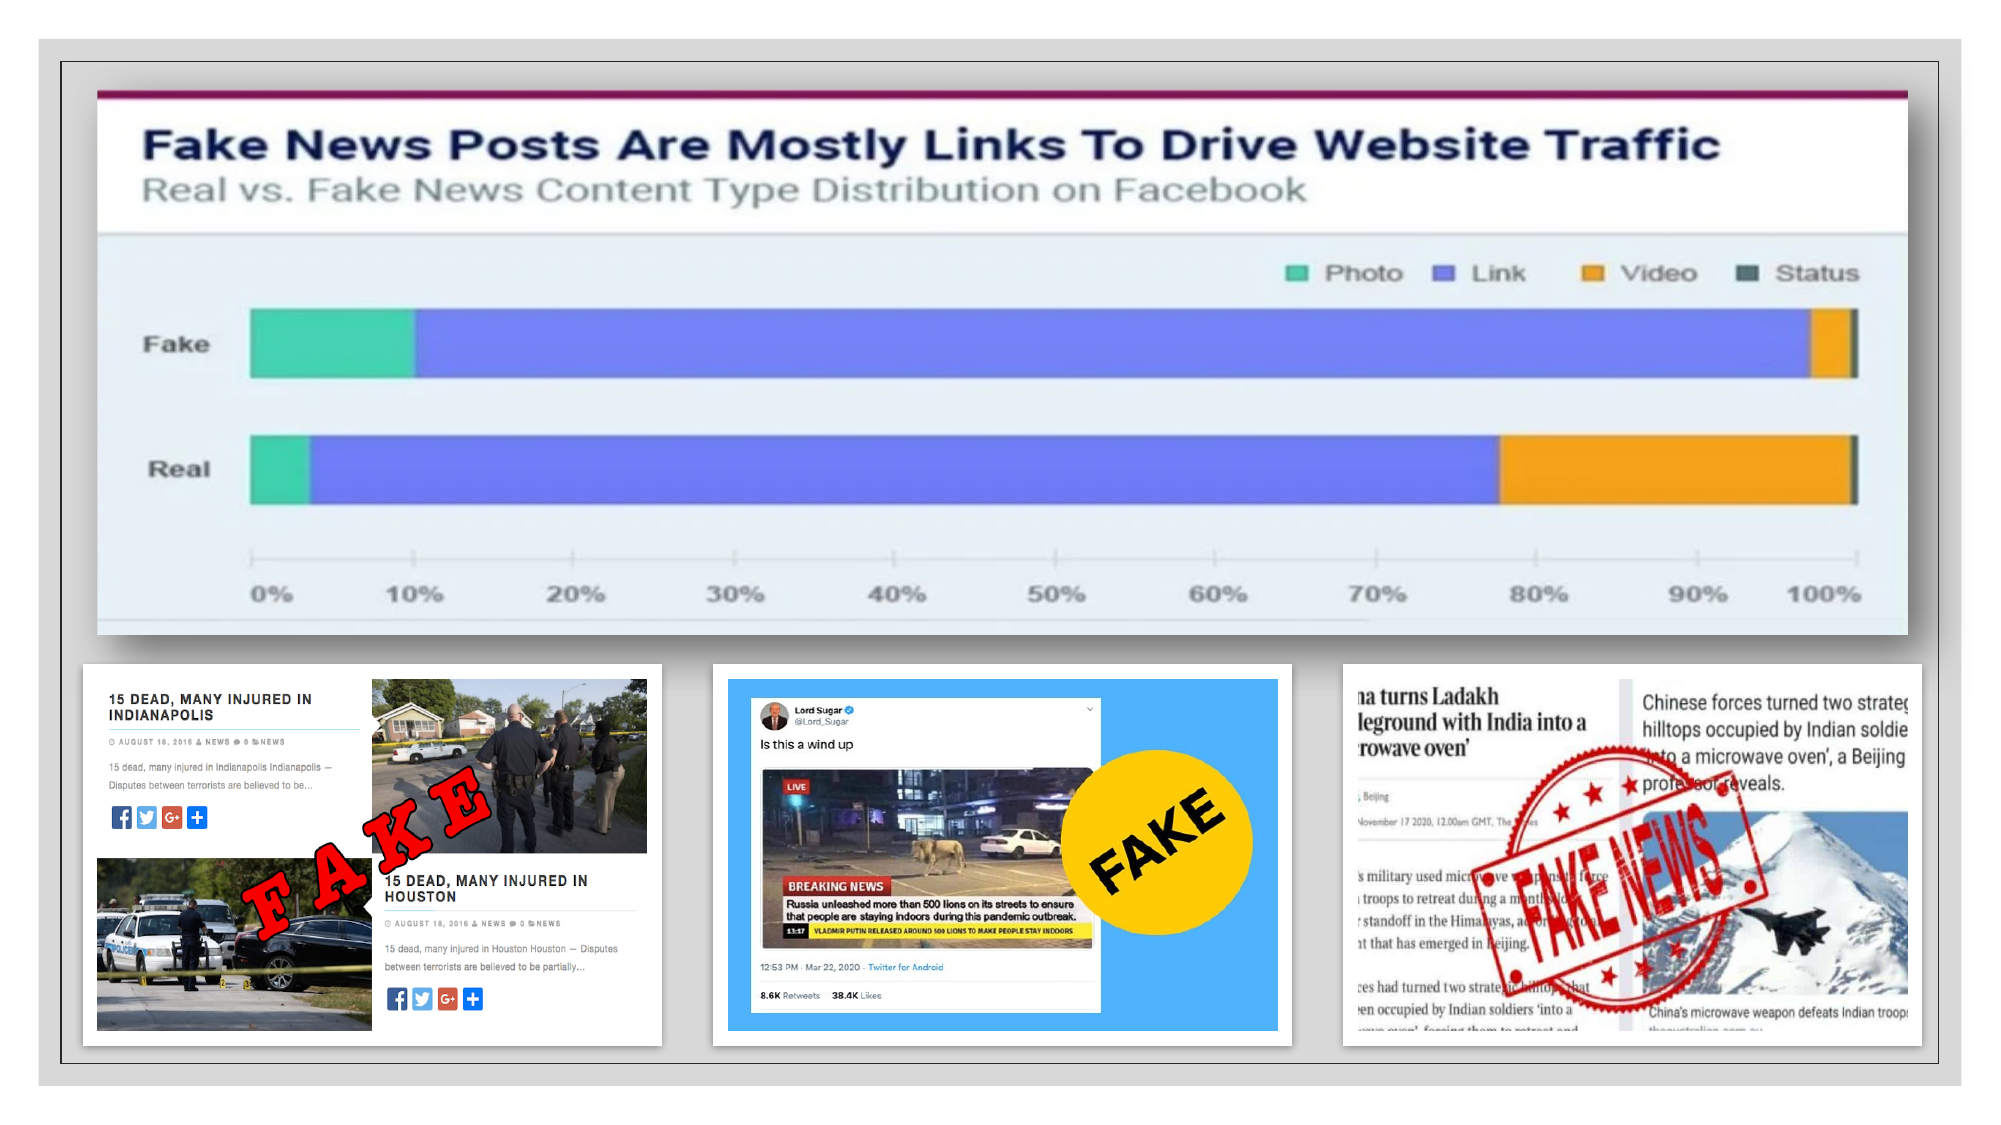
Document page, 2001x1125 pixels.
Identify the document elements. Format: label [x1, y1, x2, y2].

picture [97, 89, 1908, 635]
picture [1357, 678, 1908, 1032]
picture [727, 678, 1278, 1032]
picture [97, 678, 648, 1032]
